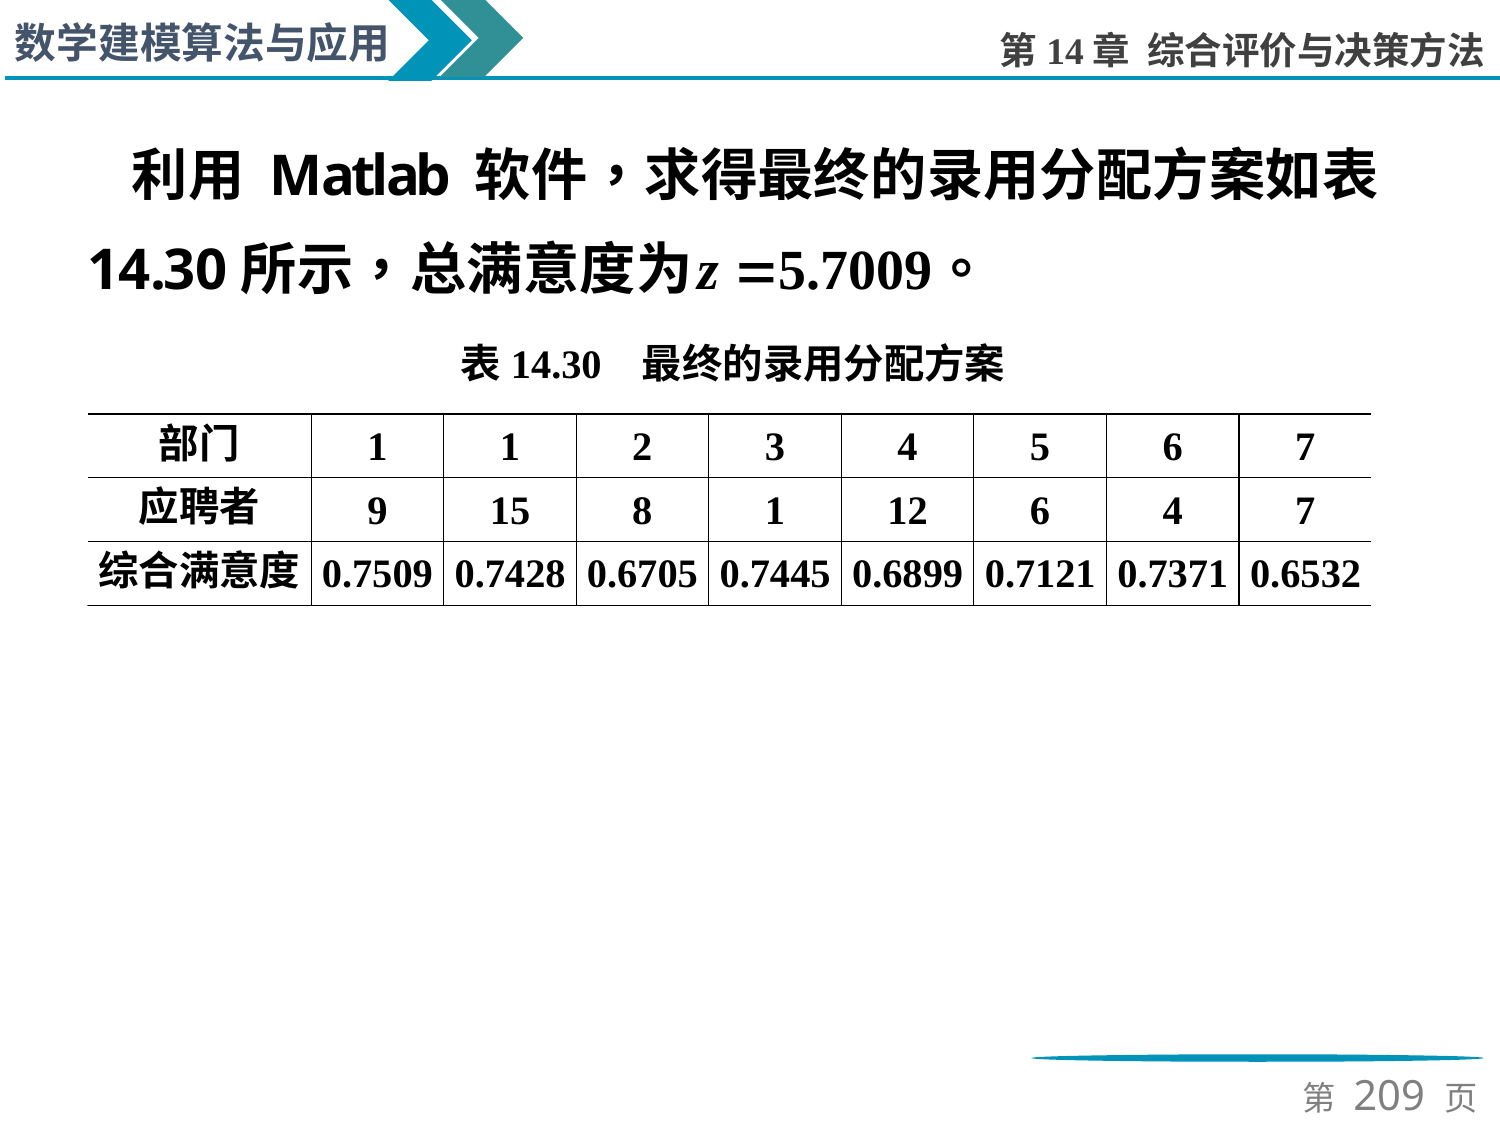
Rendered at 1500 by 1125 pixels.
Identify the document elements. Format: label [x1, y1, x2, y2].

text_box [87, 131, 1378, 638]
